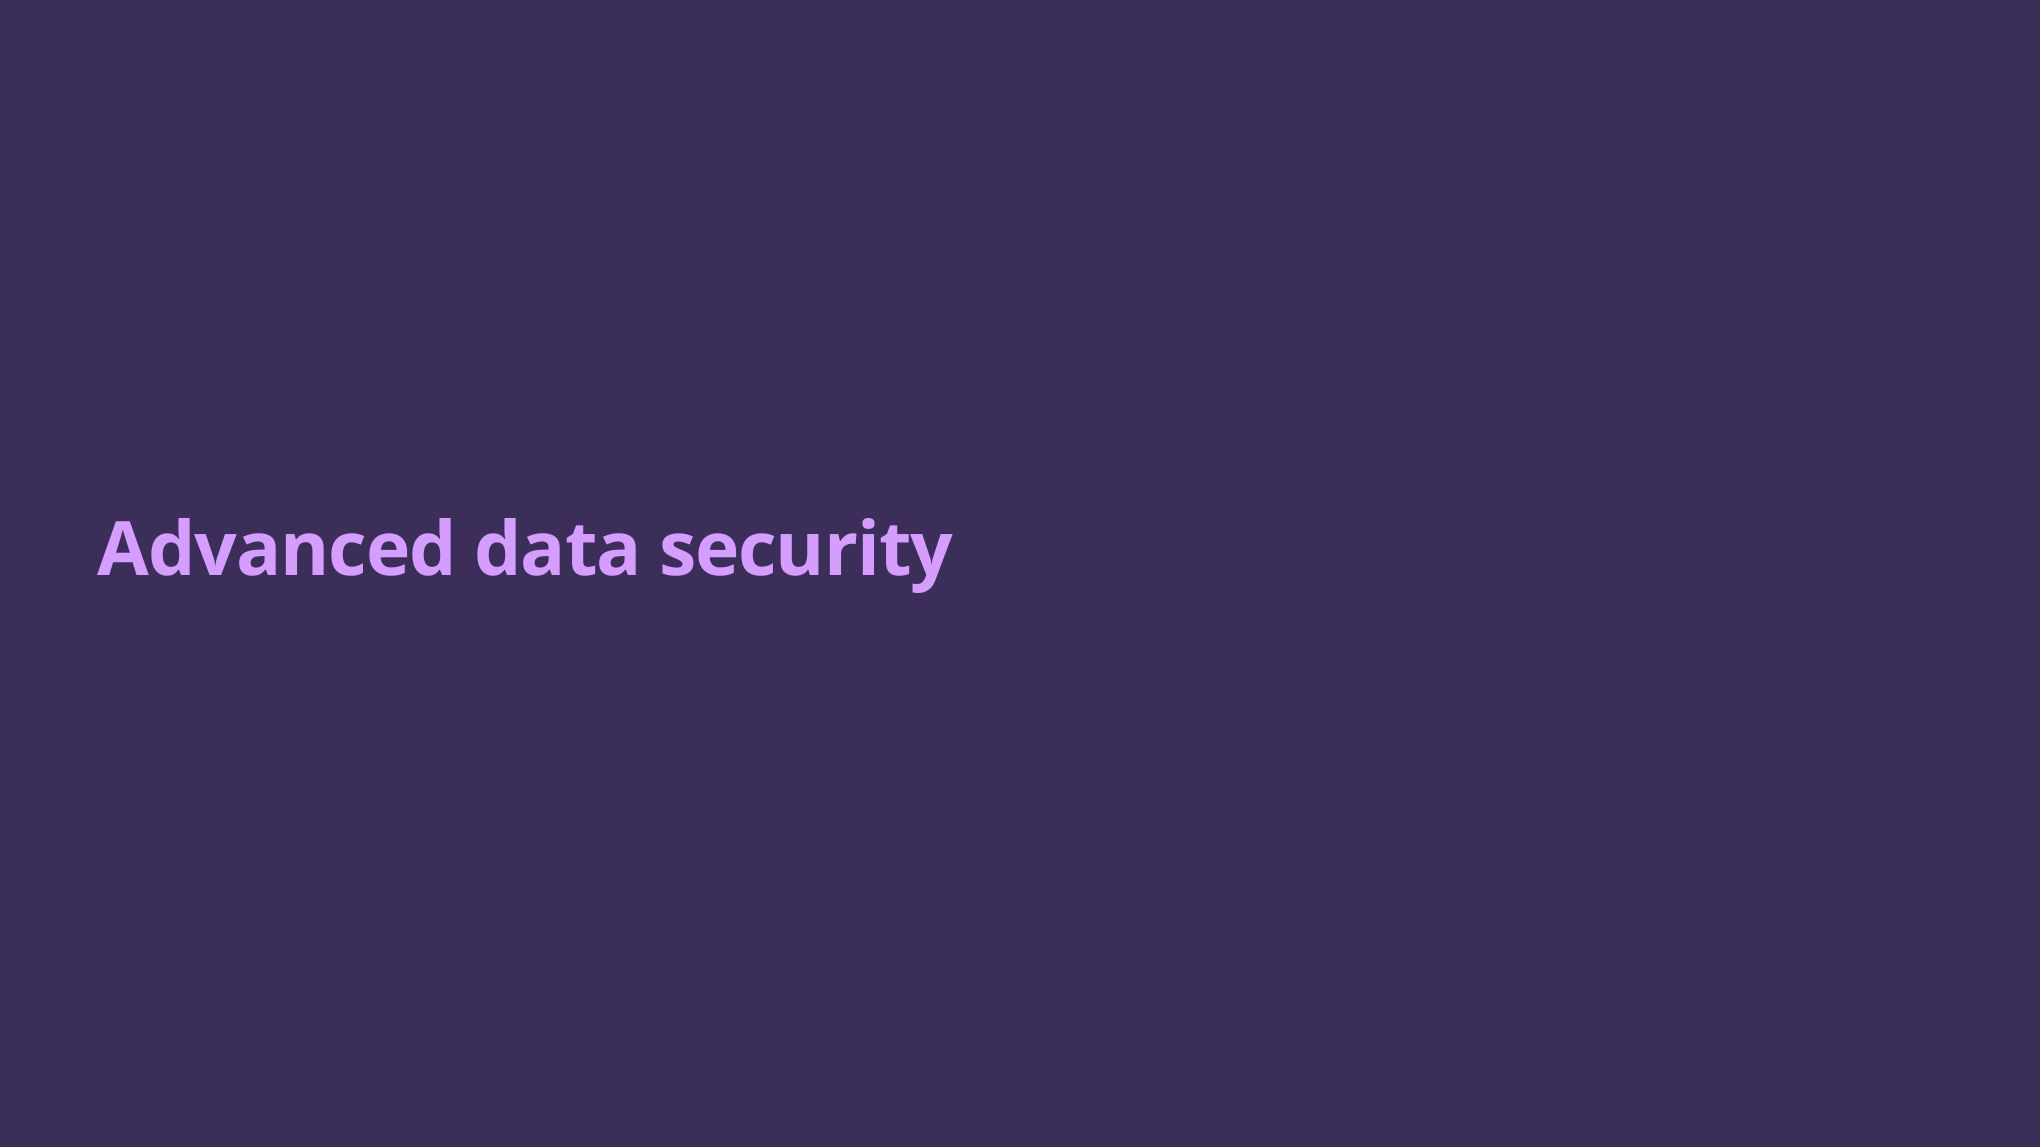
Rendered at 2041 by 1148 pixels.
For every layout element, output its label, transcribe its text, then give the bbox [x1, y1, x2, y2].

title Advanced data security [97, 509, 1628, 592]
